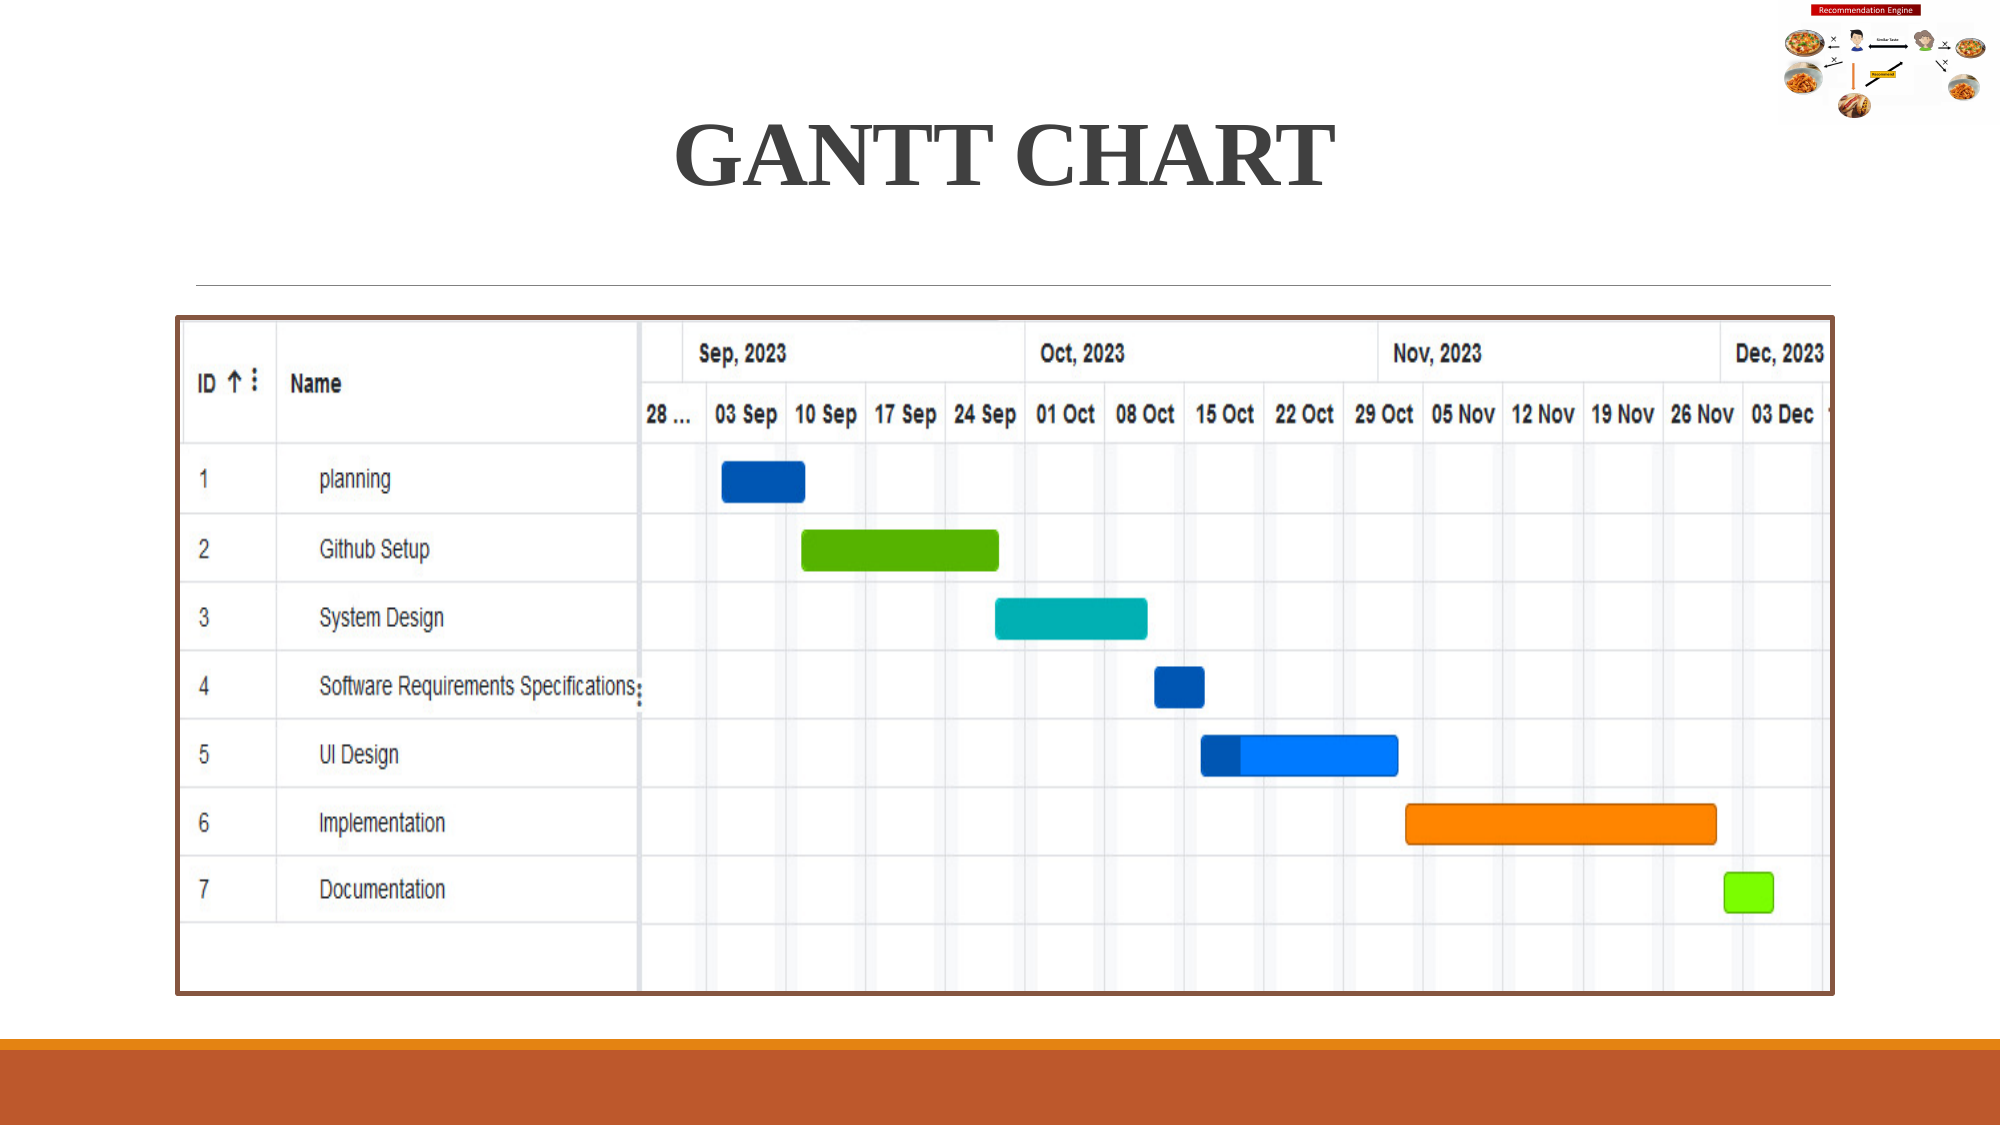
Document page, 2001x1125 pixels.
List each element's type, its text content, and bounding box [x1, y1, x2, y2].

picture [1778, 0, 2000, 125]
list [179, 318, 1831, 992]
title GANTT CHART [180, 47, 1830, 212]
